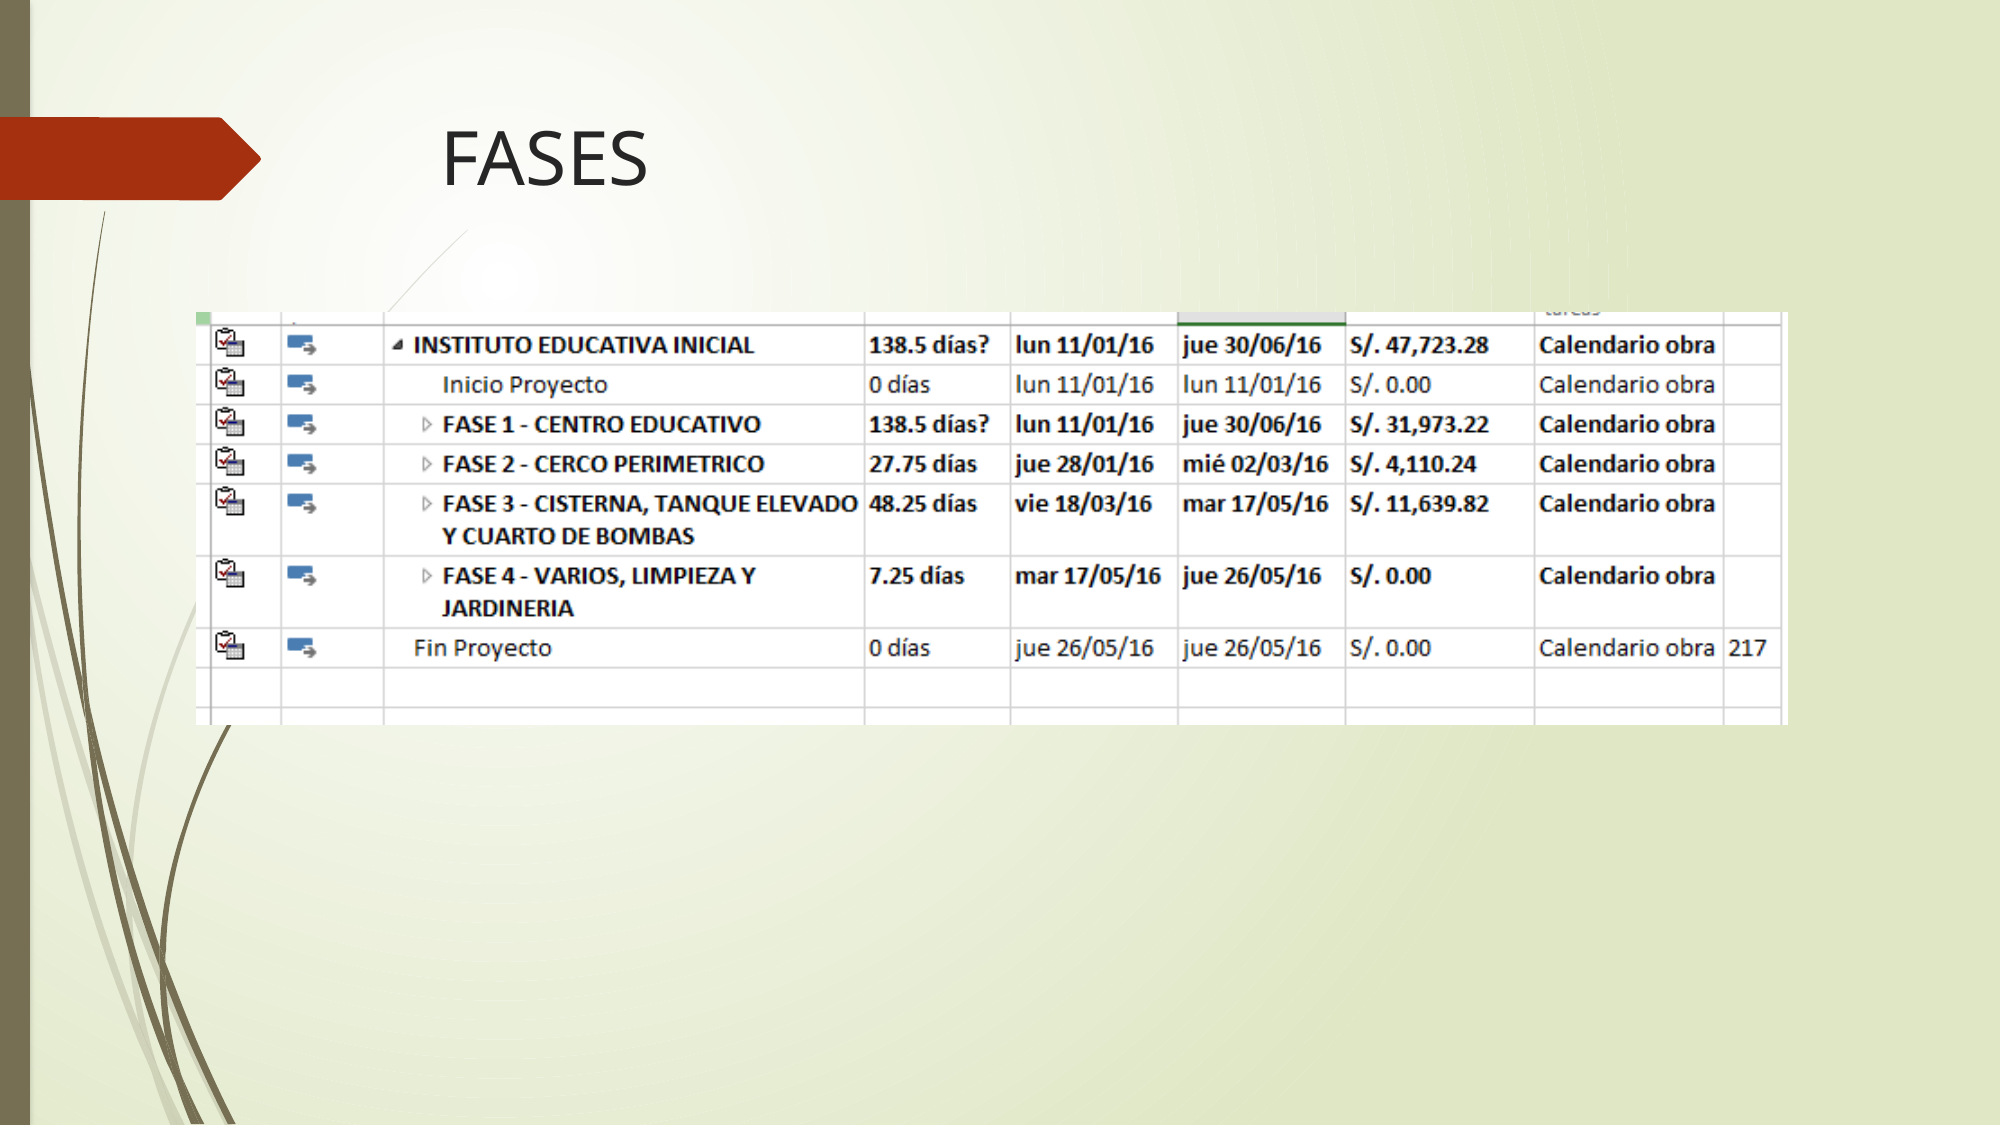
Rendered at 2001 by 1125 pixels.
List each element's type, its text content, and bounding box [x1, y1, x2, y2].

picture [195, 312, 1789, 725]
title FASES [425, 102, 1888, 313]
